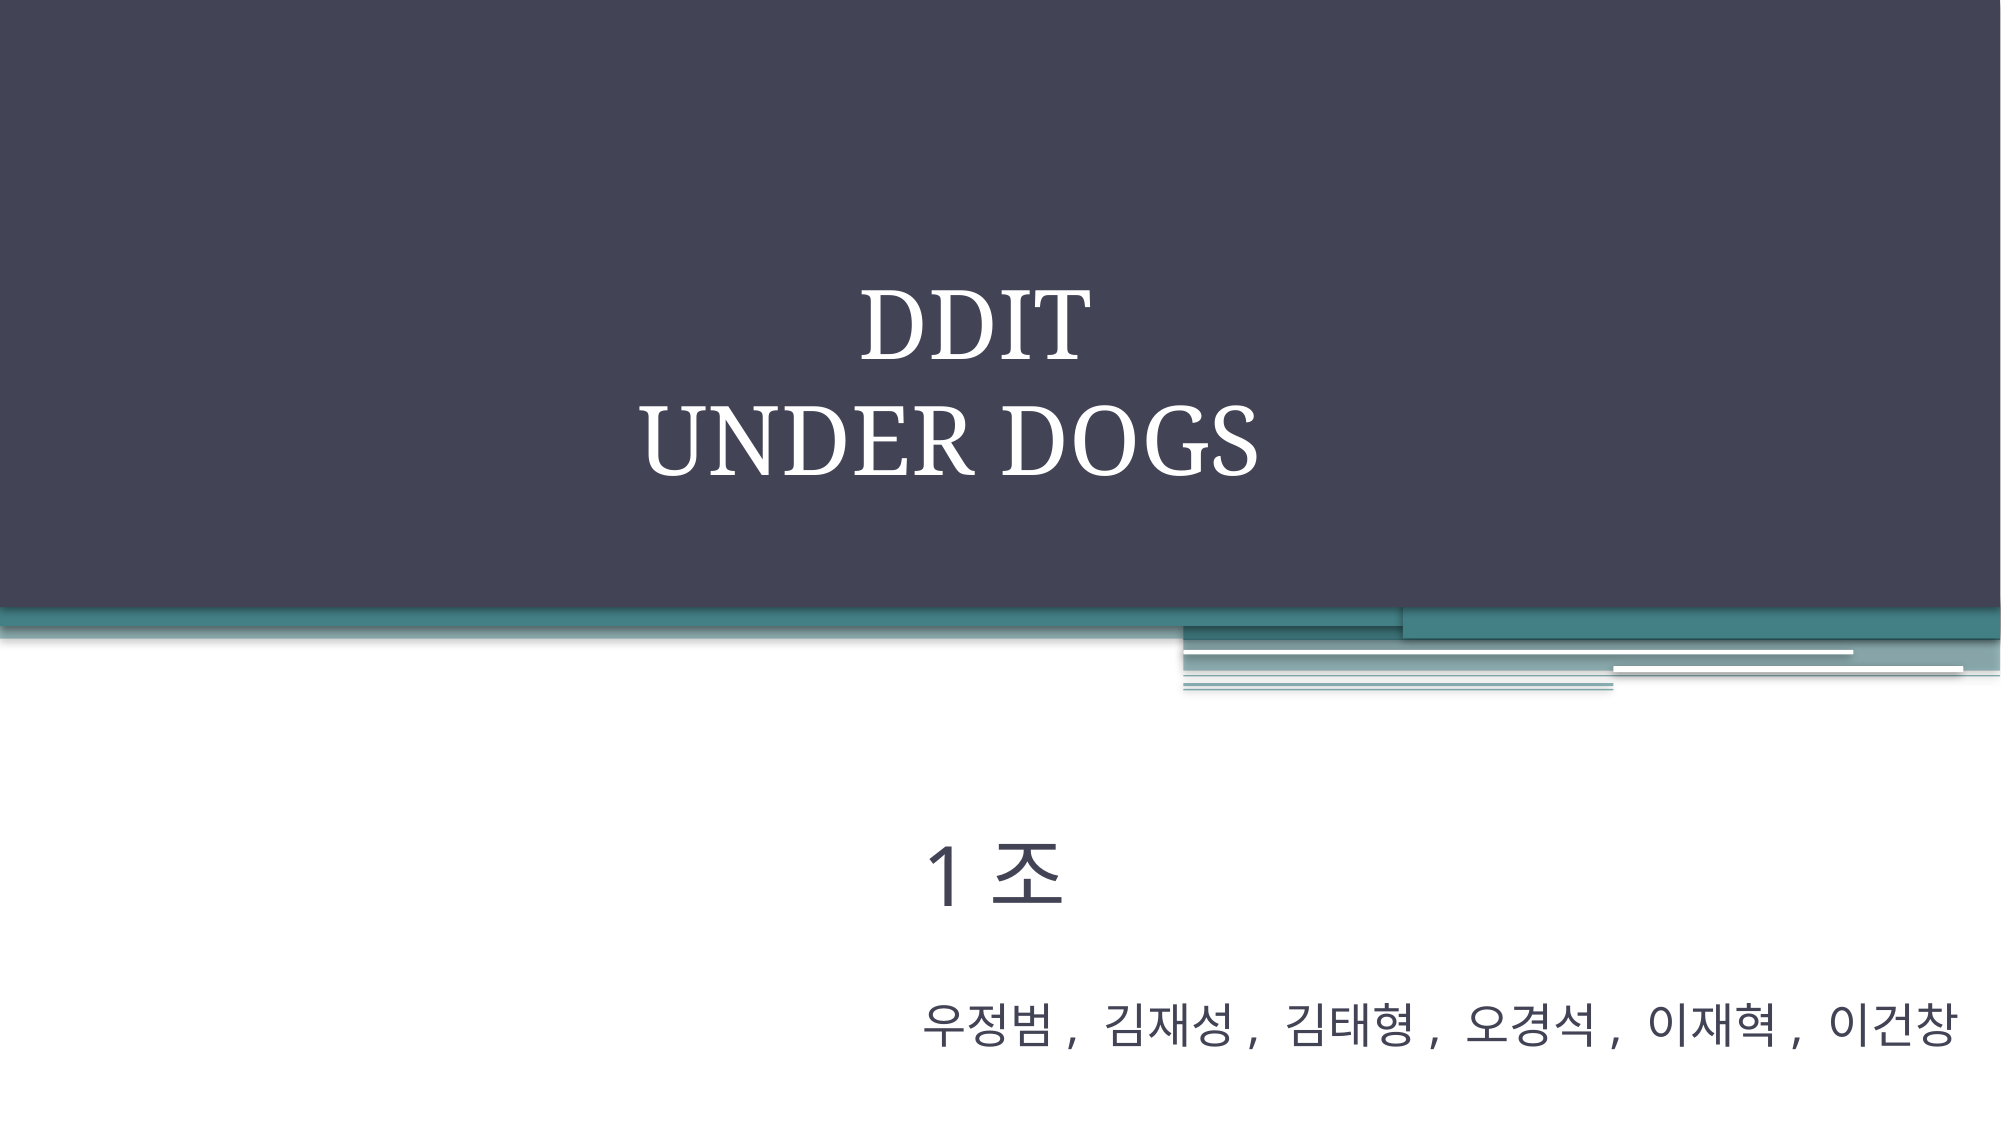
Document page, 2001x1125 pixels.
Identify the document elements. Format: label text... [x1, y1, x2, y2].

subtitle 1조 우정범, 김재성, 김태형, 오경석, 이재혁, 이건창 [896, 815, 1981, 1104]
title DDIT UNDER DOGS [181, 23, 1745, 618]
